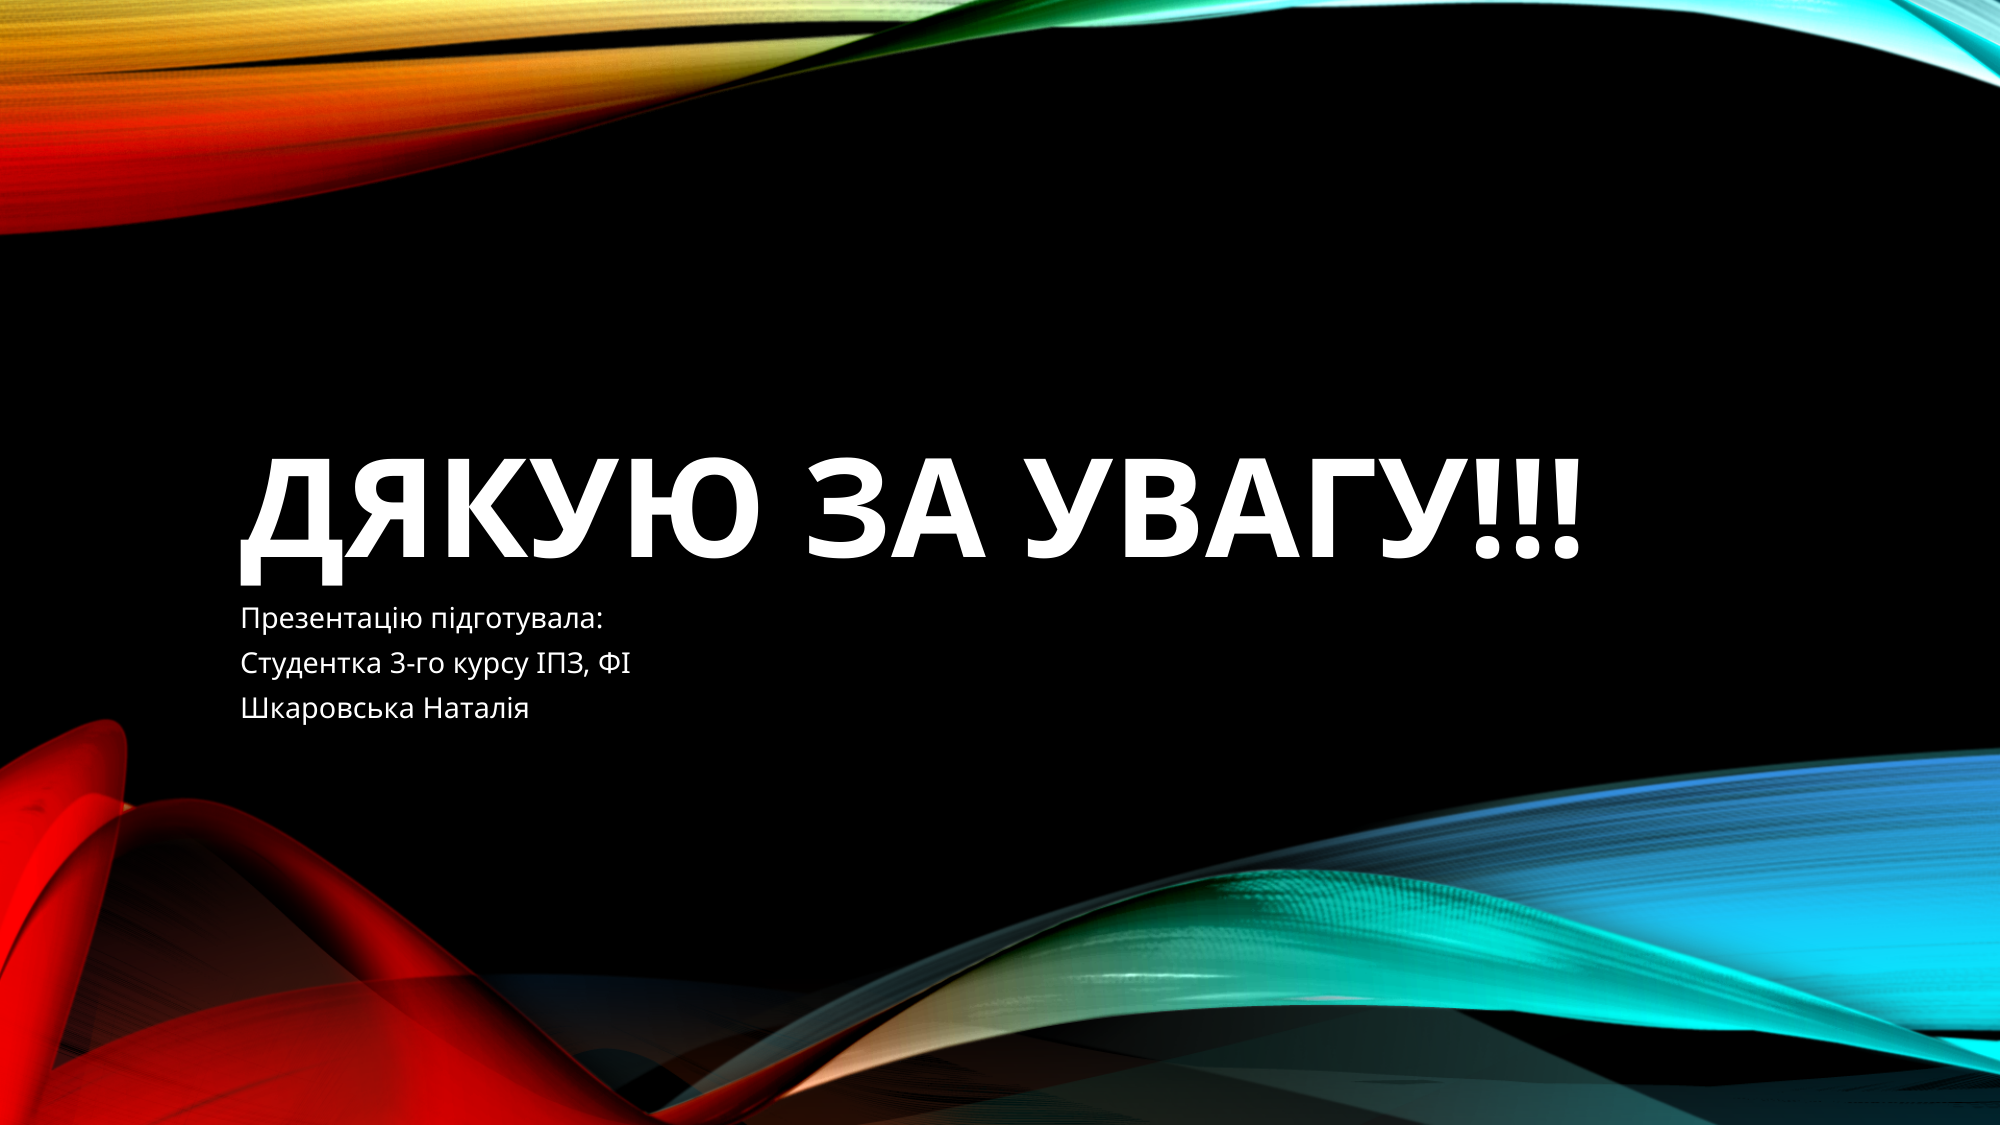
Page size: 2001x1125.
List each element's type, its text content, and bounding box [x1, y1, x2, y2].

picture [0, 717, 2000, 1125]
subtitle Презентацію підготувала: Студентка 3-го курсу ІПЗ, ФІ Шкаровська Наталія [225, 595, 1775, 734]
title Дякую за увагу!!! [225, 295, 1775, 595]
picture [0, 0, 2000, 237]
